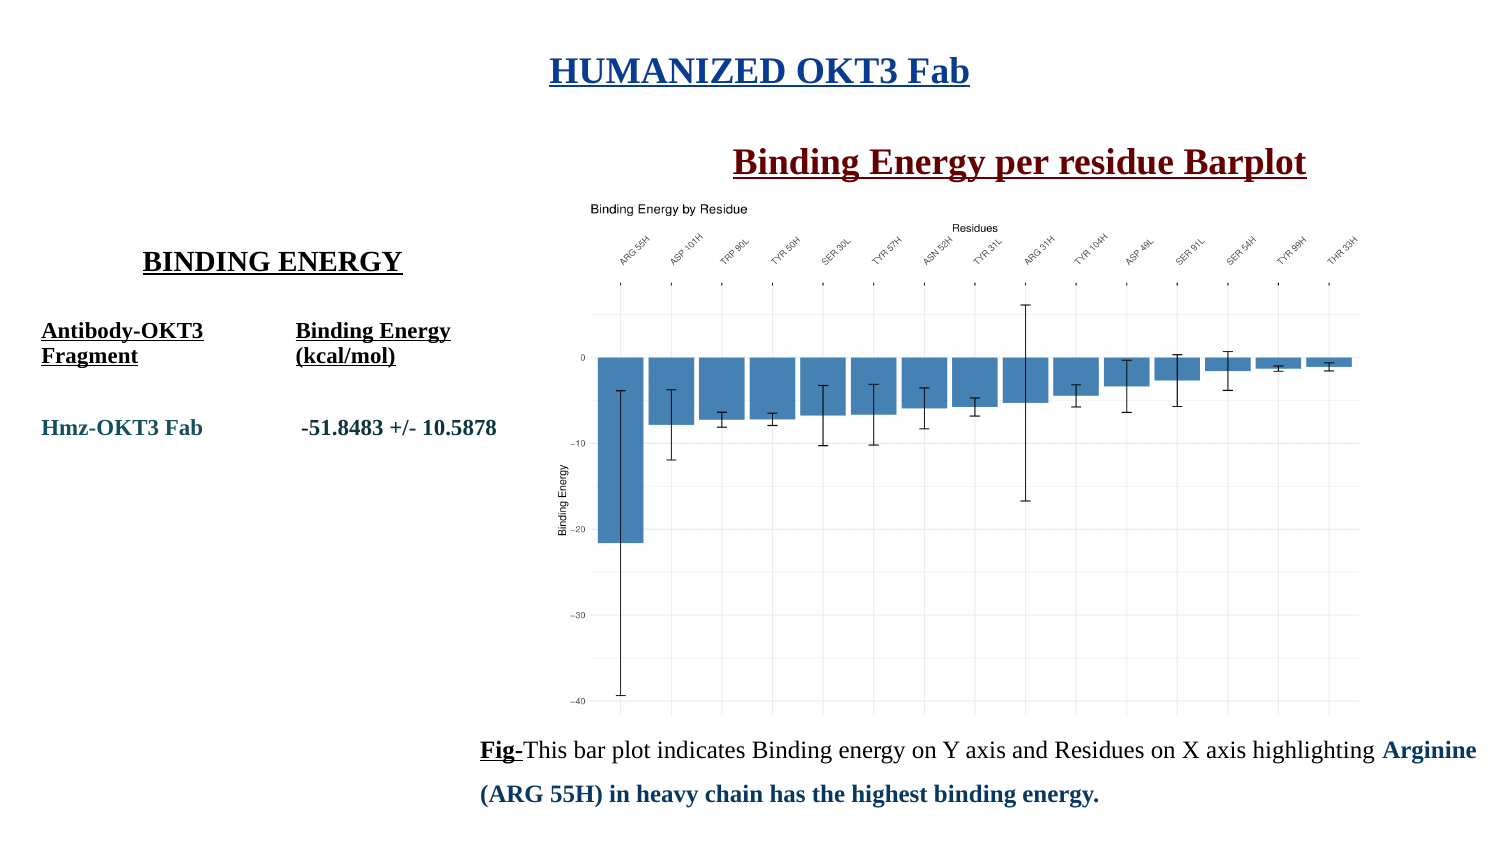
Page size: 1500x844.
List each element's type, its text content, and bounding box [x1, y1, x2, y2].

table_cell Hmz-OKT3 Fab [32, 406, 287, 516]
picture [538, 186, 1379, 734]
subtitle Binding Energy per residue Barplot [320, 128, 1500, 218]
table_header HUMANIZED OKT3 Fab [370, 42, 1150, 103]
table_cell -51.8483 +/- 10.5878 [287, 406, 533, 516]
text_box BINDING ENERGY [103, 234, 443, 285]
table_header Binding Energy (kcal/mol) [287, 309, 533, 406]
text_box Fig-This bar plot indicates Binding energy on Y axis and Residues on X axis highlighting Arginine (ARG 55H) in heavy chain has the highest binding energy. [465, 703, 1500, 801]
table_header Antibody-OKT3 Fragment [32, 309, 287, 406]
